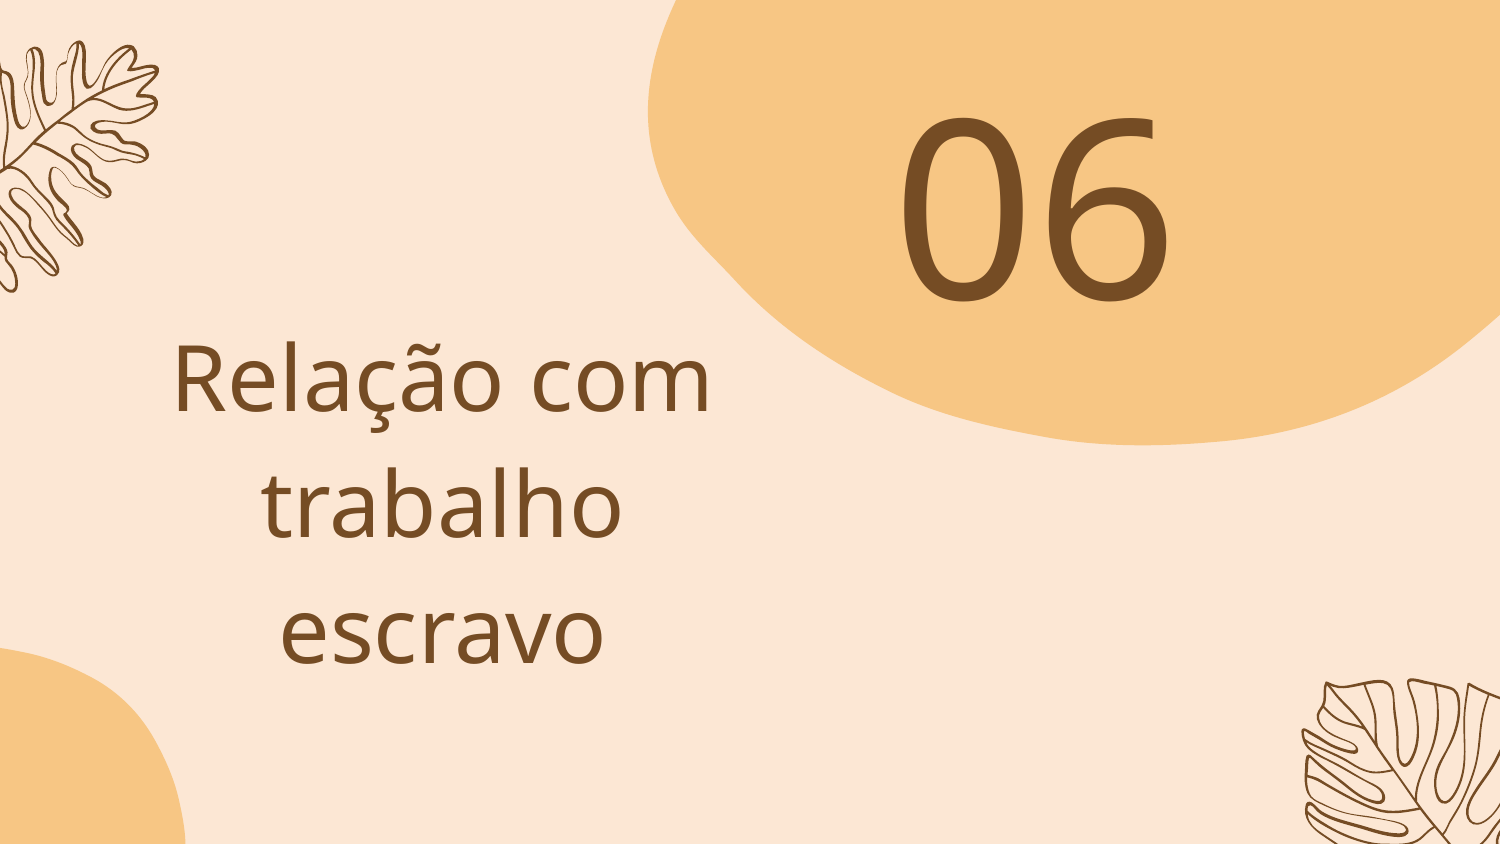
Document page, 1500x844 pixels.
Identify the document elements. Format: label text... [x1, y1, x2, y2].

title Relação com trabalho escravo [119, 288, 767, 693]
title 06 [868, 40, 1203, 365]
